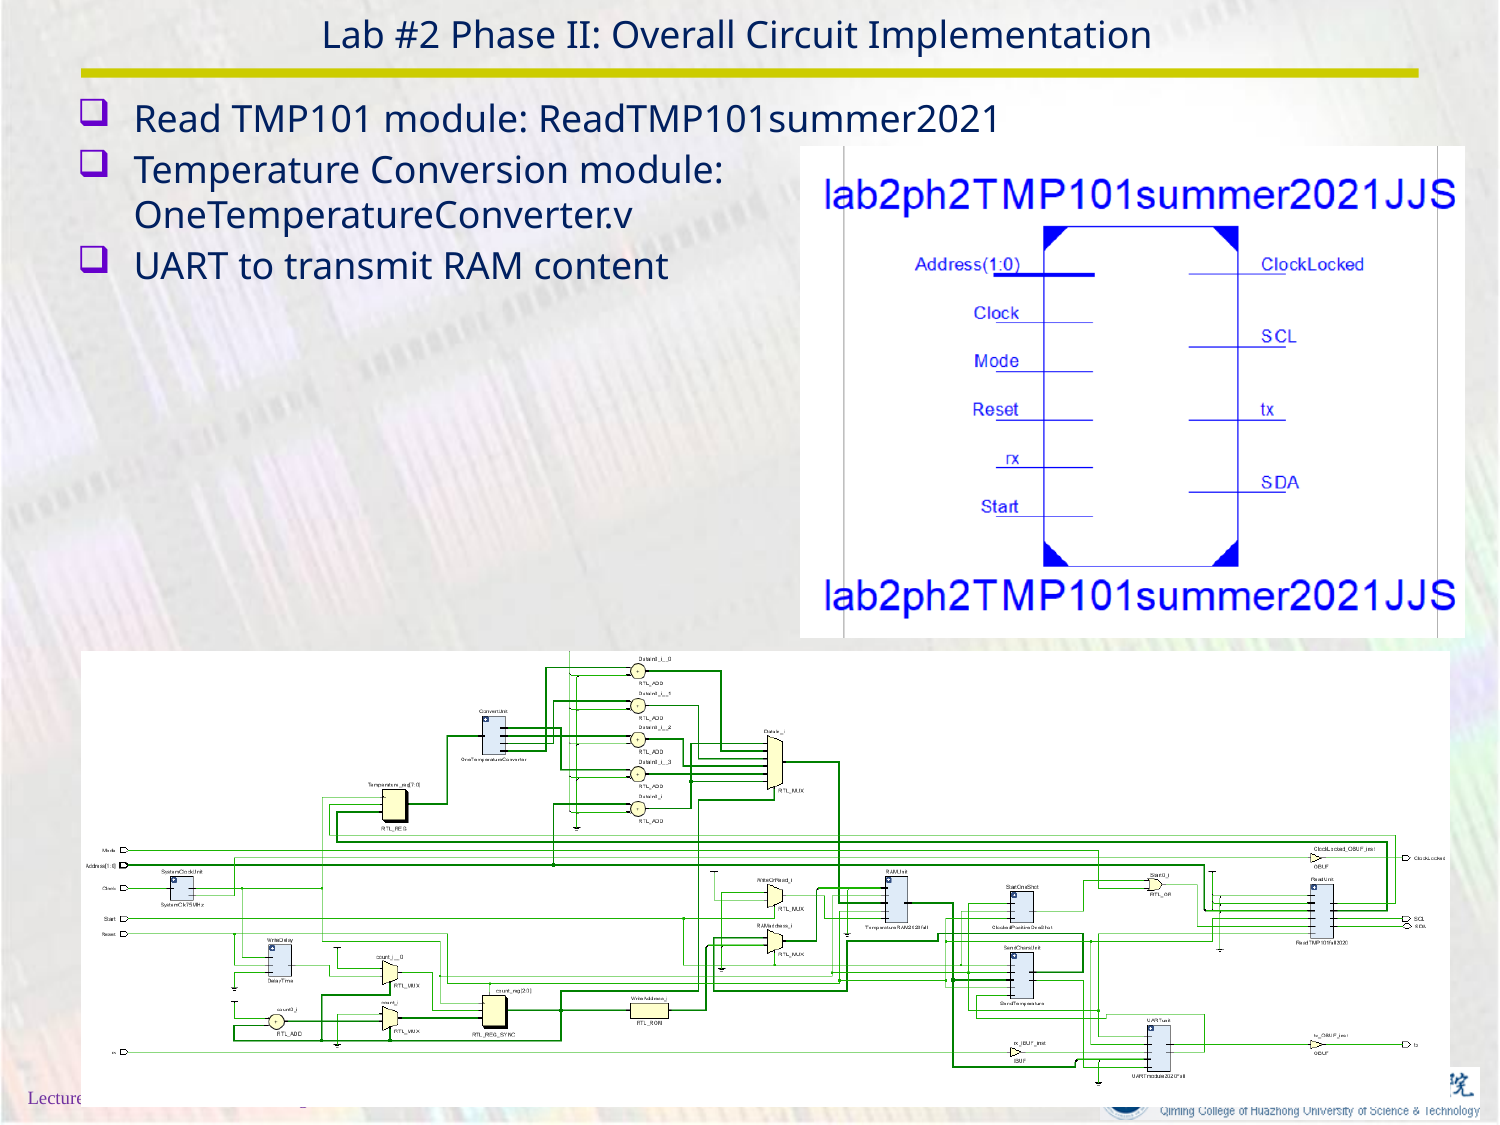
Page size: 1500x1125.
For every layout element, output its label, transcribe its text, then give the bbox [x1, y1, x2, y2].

title Lab #2 Phase II: Overall Circuit Implementation [24, 10, 1450, 73]
picture [0, 0, 1500, 1125]
list Read TMP101 module: ReadTMP101summer2021 Temperature Conversion module: OneTemperatureConverter.v UART to transmit RAM content [62, 87, 1450, 1050]
